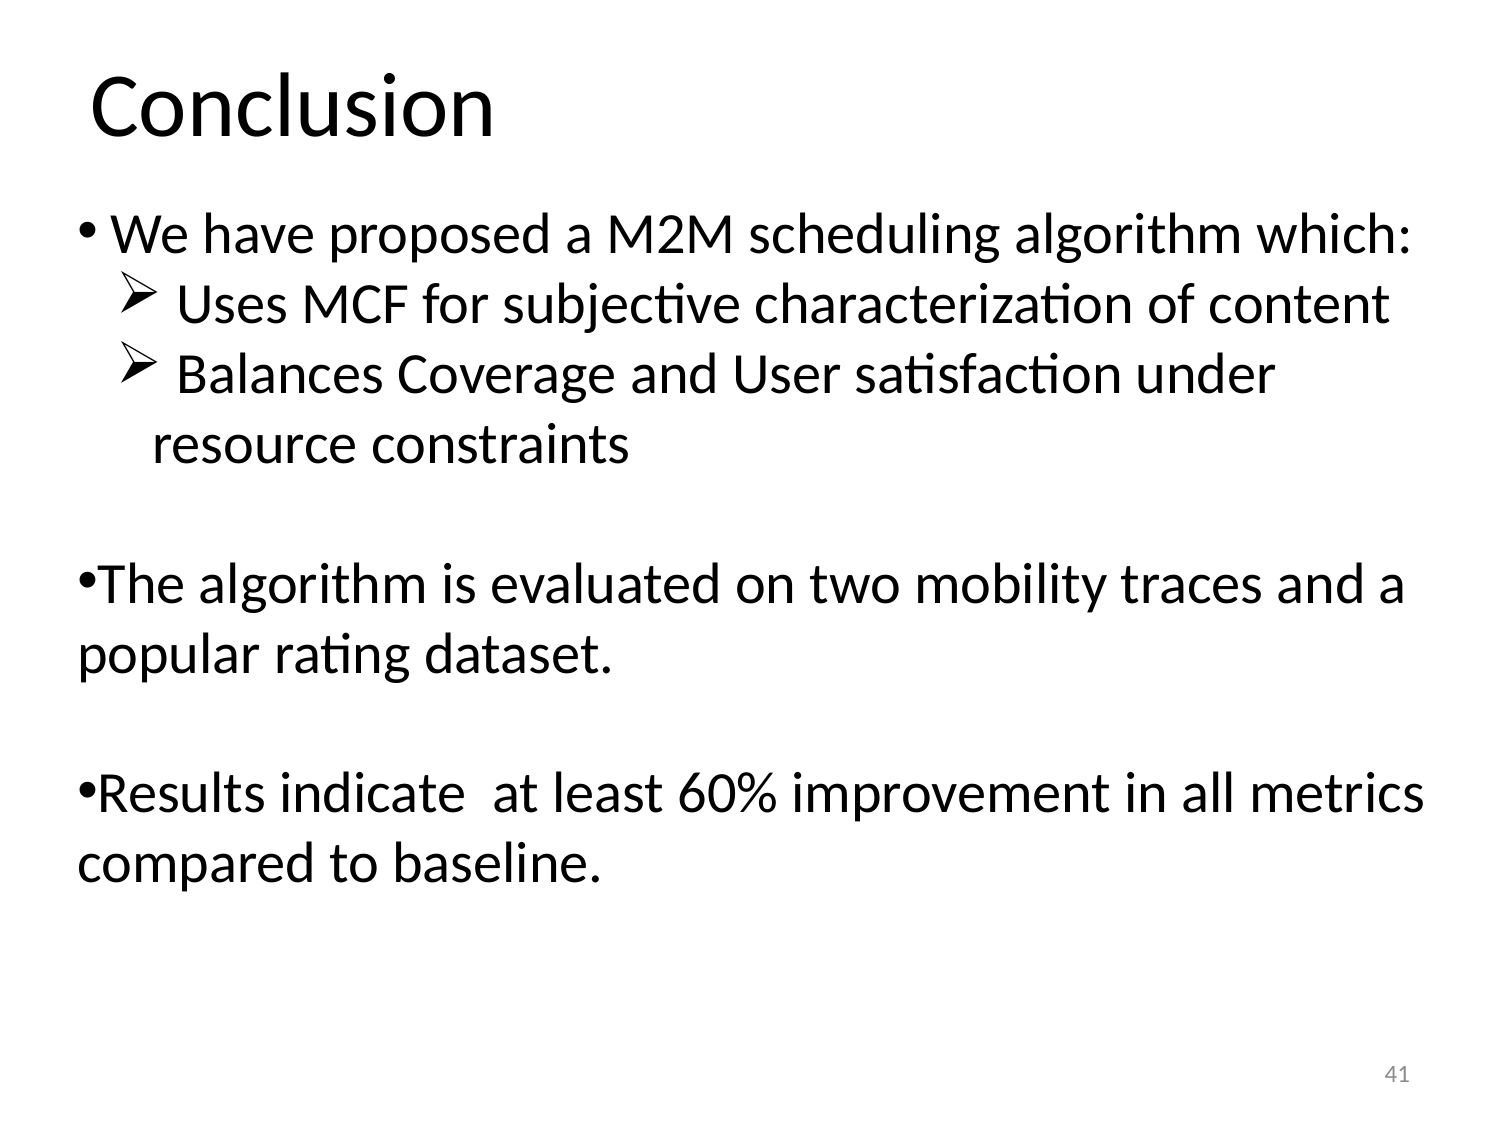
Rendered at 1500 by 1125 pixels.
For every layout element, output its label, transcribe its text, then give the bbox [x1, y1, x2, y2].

title Conclusion [75, 24, 1425, 175]
text_box We have proposed a M2M scheduling algorithm which: Uses MCF for subjective characterization of content Balances Coverage and User satisfaction under resource constraints The algorithm is evaluated on two mobility traces and a popular rating dataset. Results indicate at least 60% improvement in all metrics compared to baseline. [62, 187, 1463, 902]
slide_number 41 [1074, 1042, 1425, 1103]
